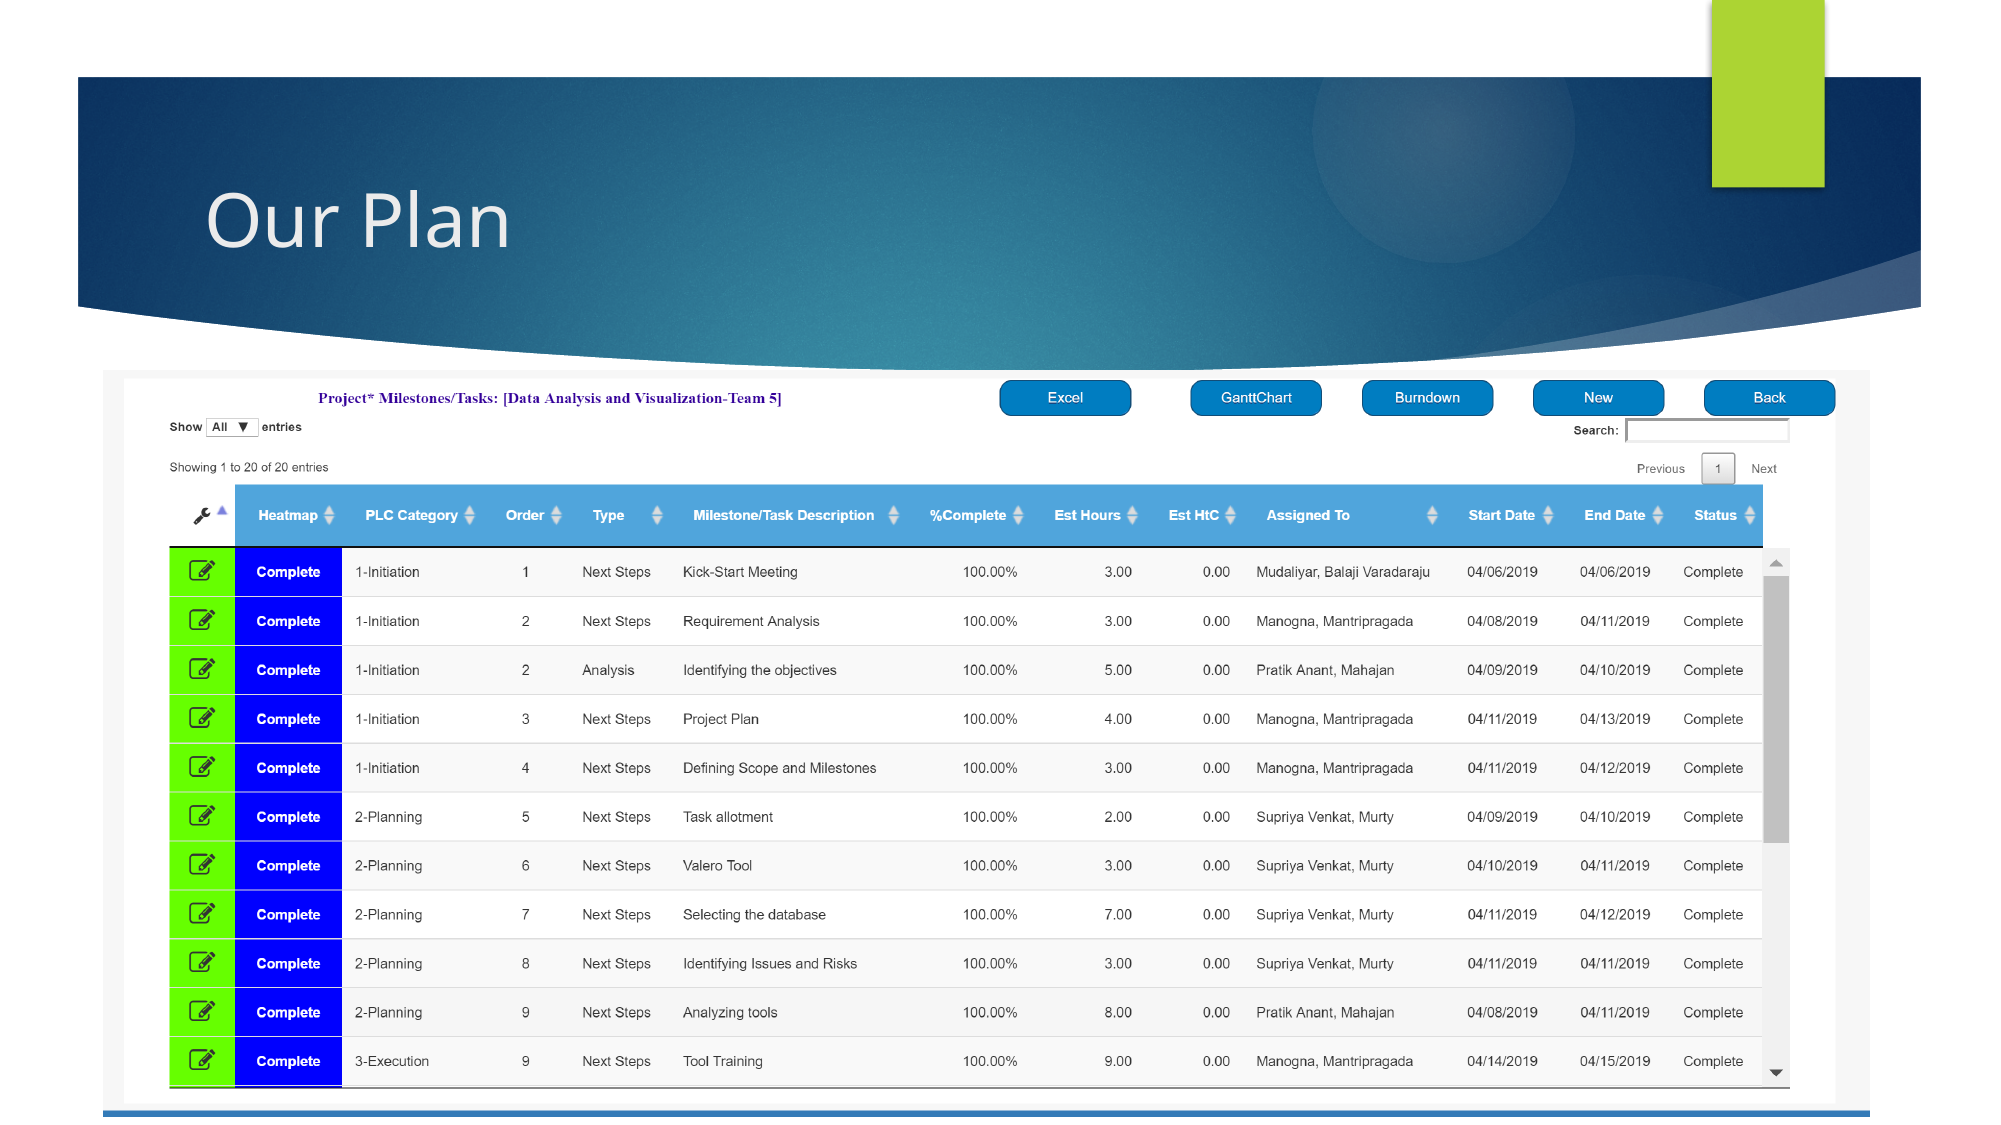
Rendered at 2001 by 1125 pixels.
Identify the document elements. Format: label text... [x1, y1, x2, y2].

title Our Plan [189, 159, 1627, 276]
picture [102, 370, 1870, 1117]
